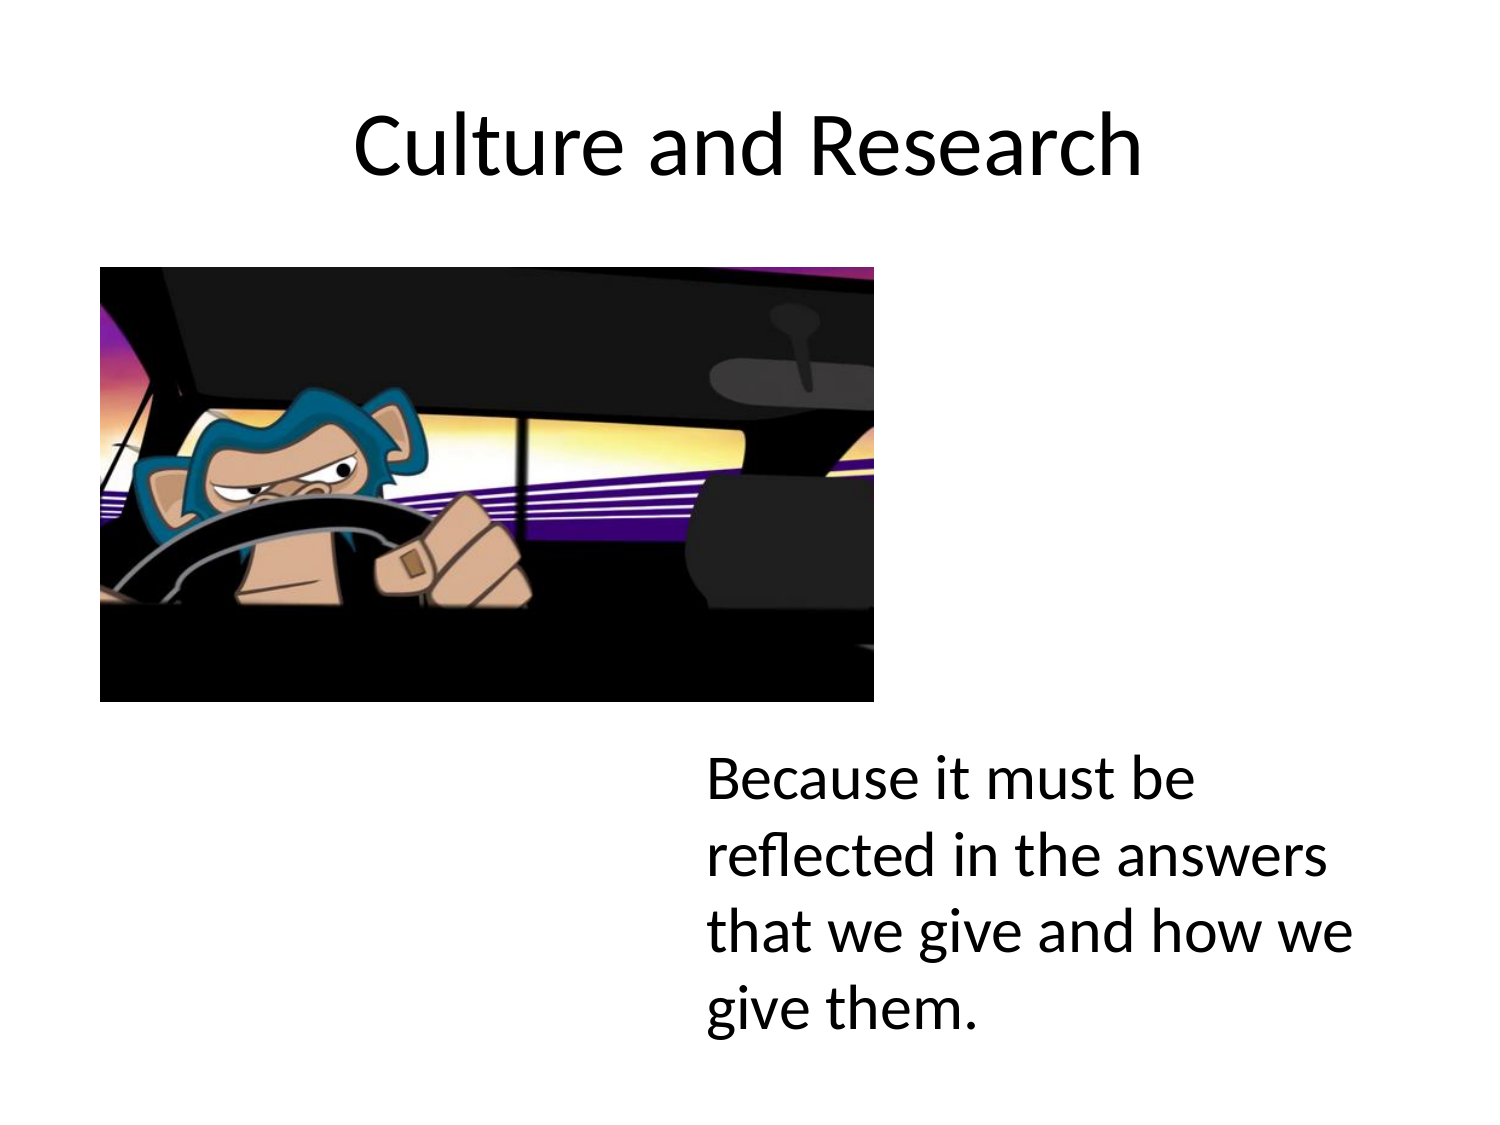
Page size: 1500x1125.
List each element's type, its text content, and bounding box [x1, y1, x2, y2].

list Because it must be reflected in the answers that we give and how we give them. [690, 727, 1431, 1052]
picture [100, 266, 874, 703]
title Culture and Research [75, 45, 1425, 233]
